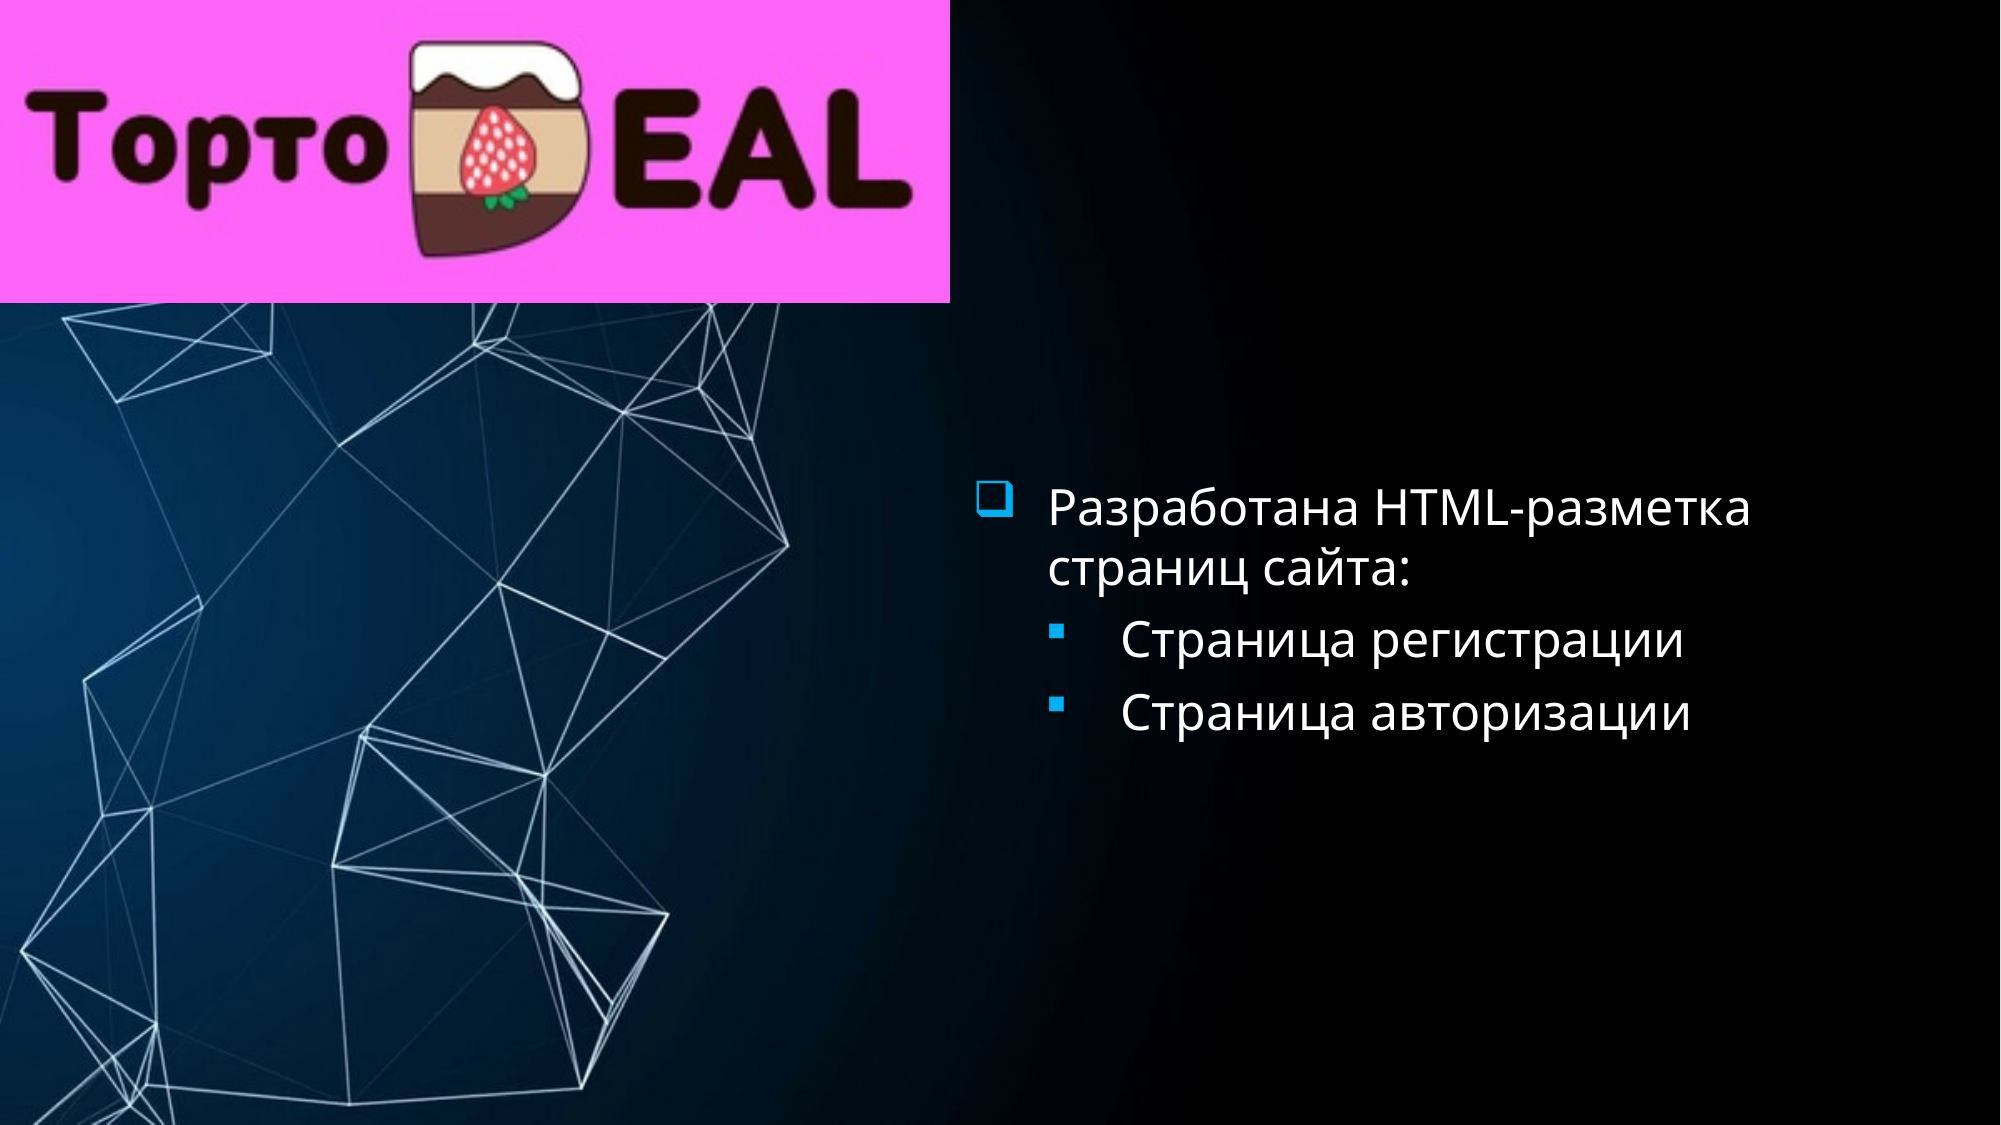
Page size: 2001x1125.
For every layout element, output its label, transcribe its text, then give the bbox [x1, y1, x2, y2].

text_box Разработана HTML-разметка страниц сайта: Страница регистрации Страница авторизации [957, 467, 1918, 965]
picture [0, 0, 2001, 1125]
